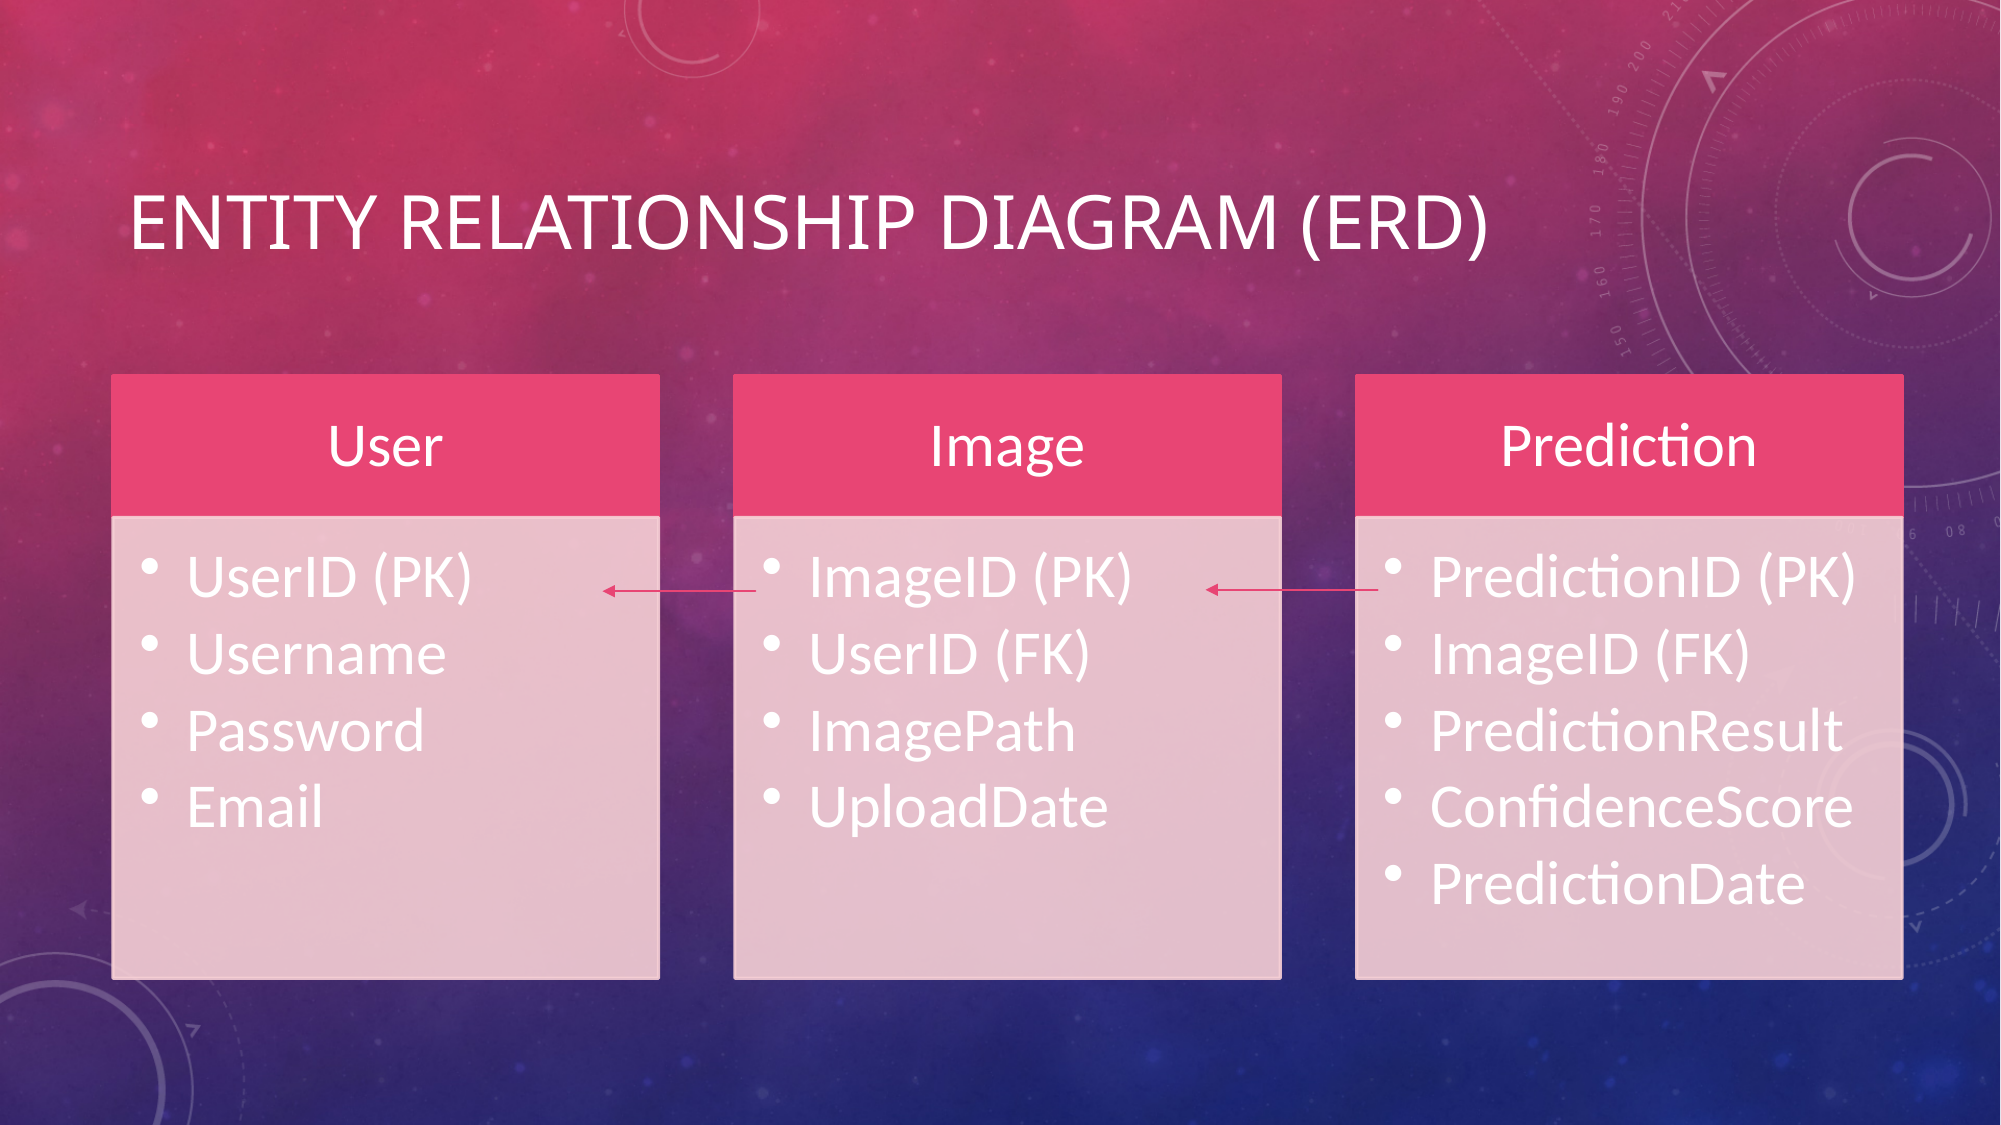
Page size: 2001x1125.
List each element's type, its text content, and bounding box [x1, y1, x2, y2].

title Entity Relationship Diagram (ERD) [112, 99, 1775, 339]
picture [0, 0, 2001, 1125]
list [112, 350, 1903, 1003]
